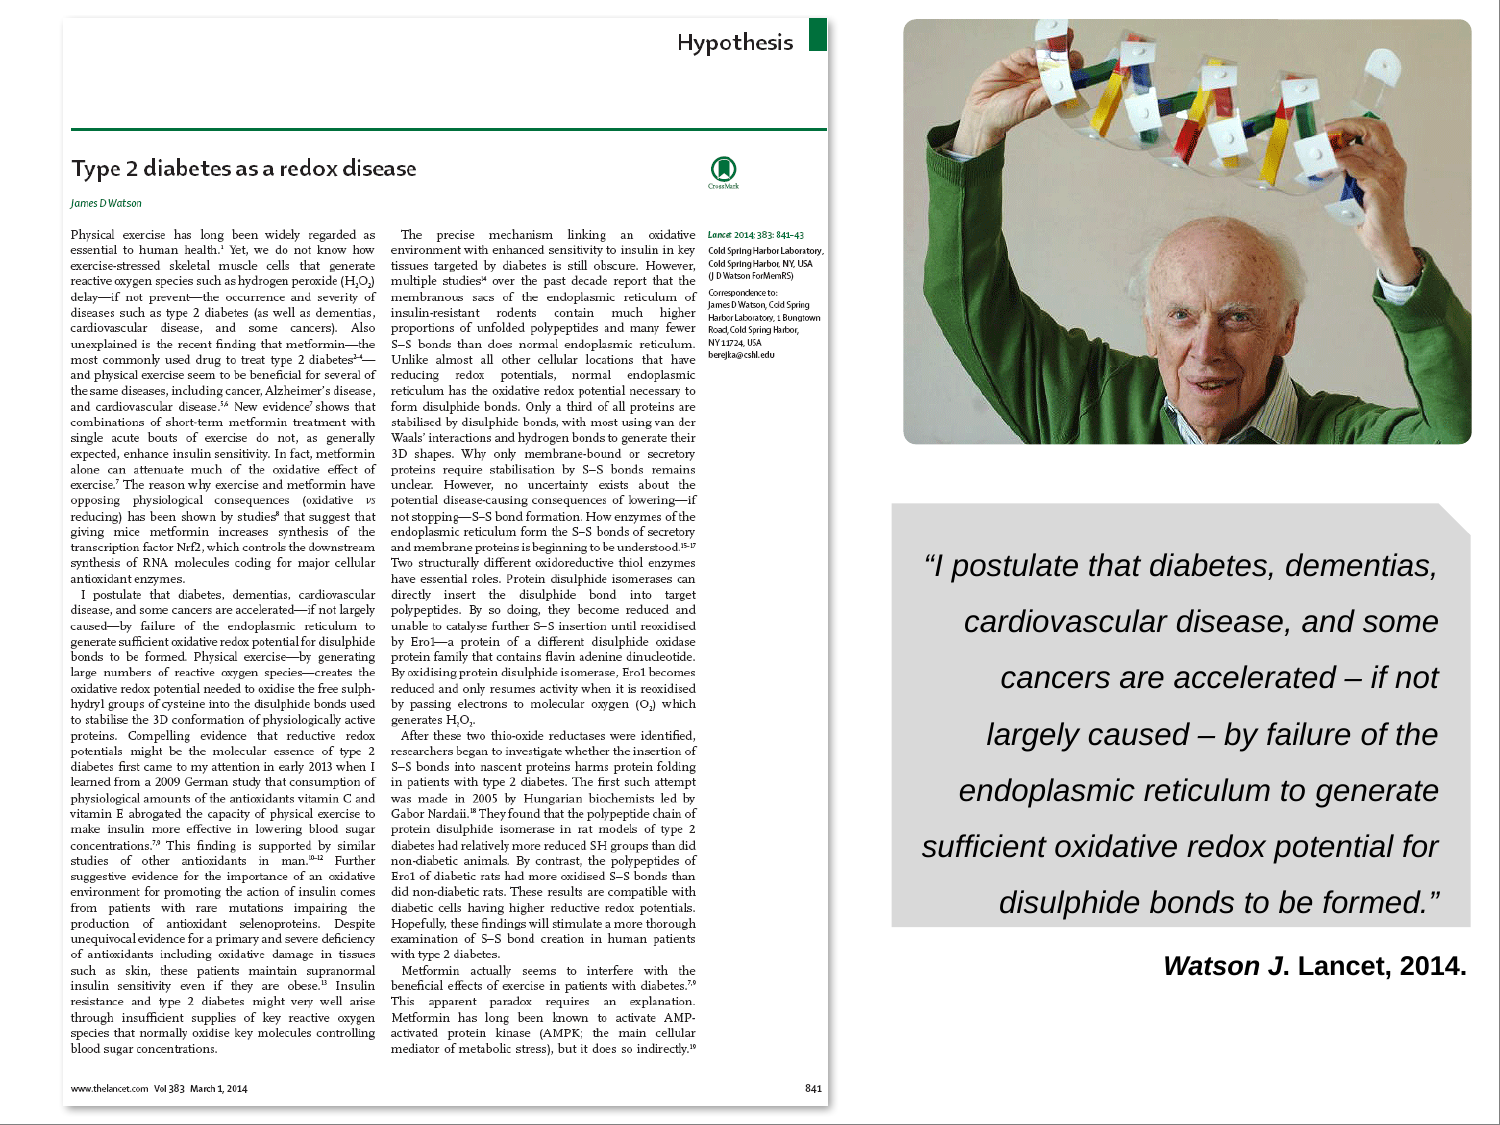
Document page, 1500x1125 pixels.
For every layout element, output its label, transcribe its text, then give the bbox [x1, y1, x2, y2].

text_box Watson J. Lancet, 2014. [833, 940, 1483, 988]
text_box “I postulate that diabetes, dementias, cardiovascular disease, and some cancers are accelerated – if not largely caused – by failure of the endoplasmic reticulum to generate sufficient oxidative redox potential for disulphide bonds to be formed.” [891, 503, 1471, 928]
picture [63, 18, 829, 1107]
picture [903, 18, 1472, 445]
